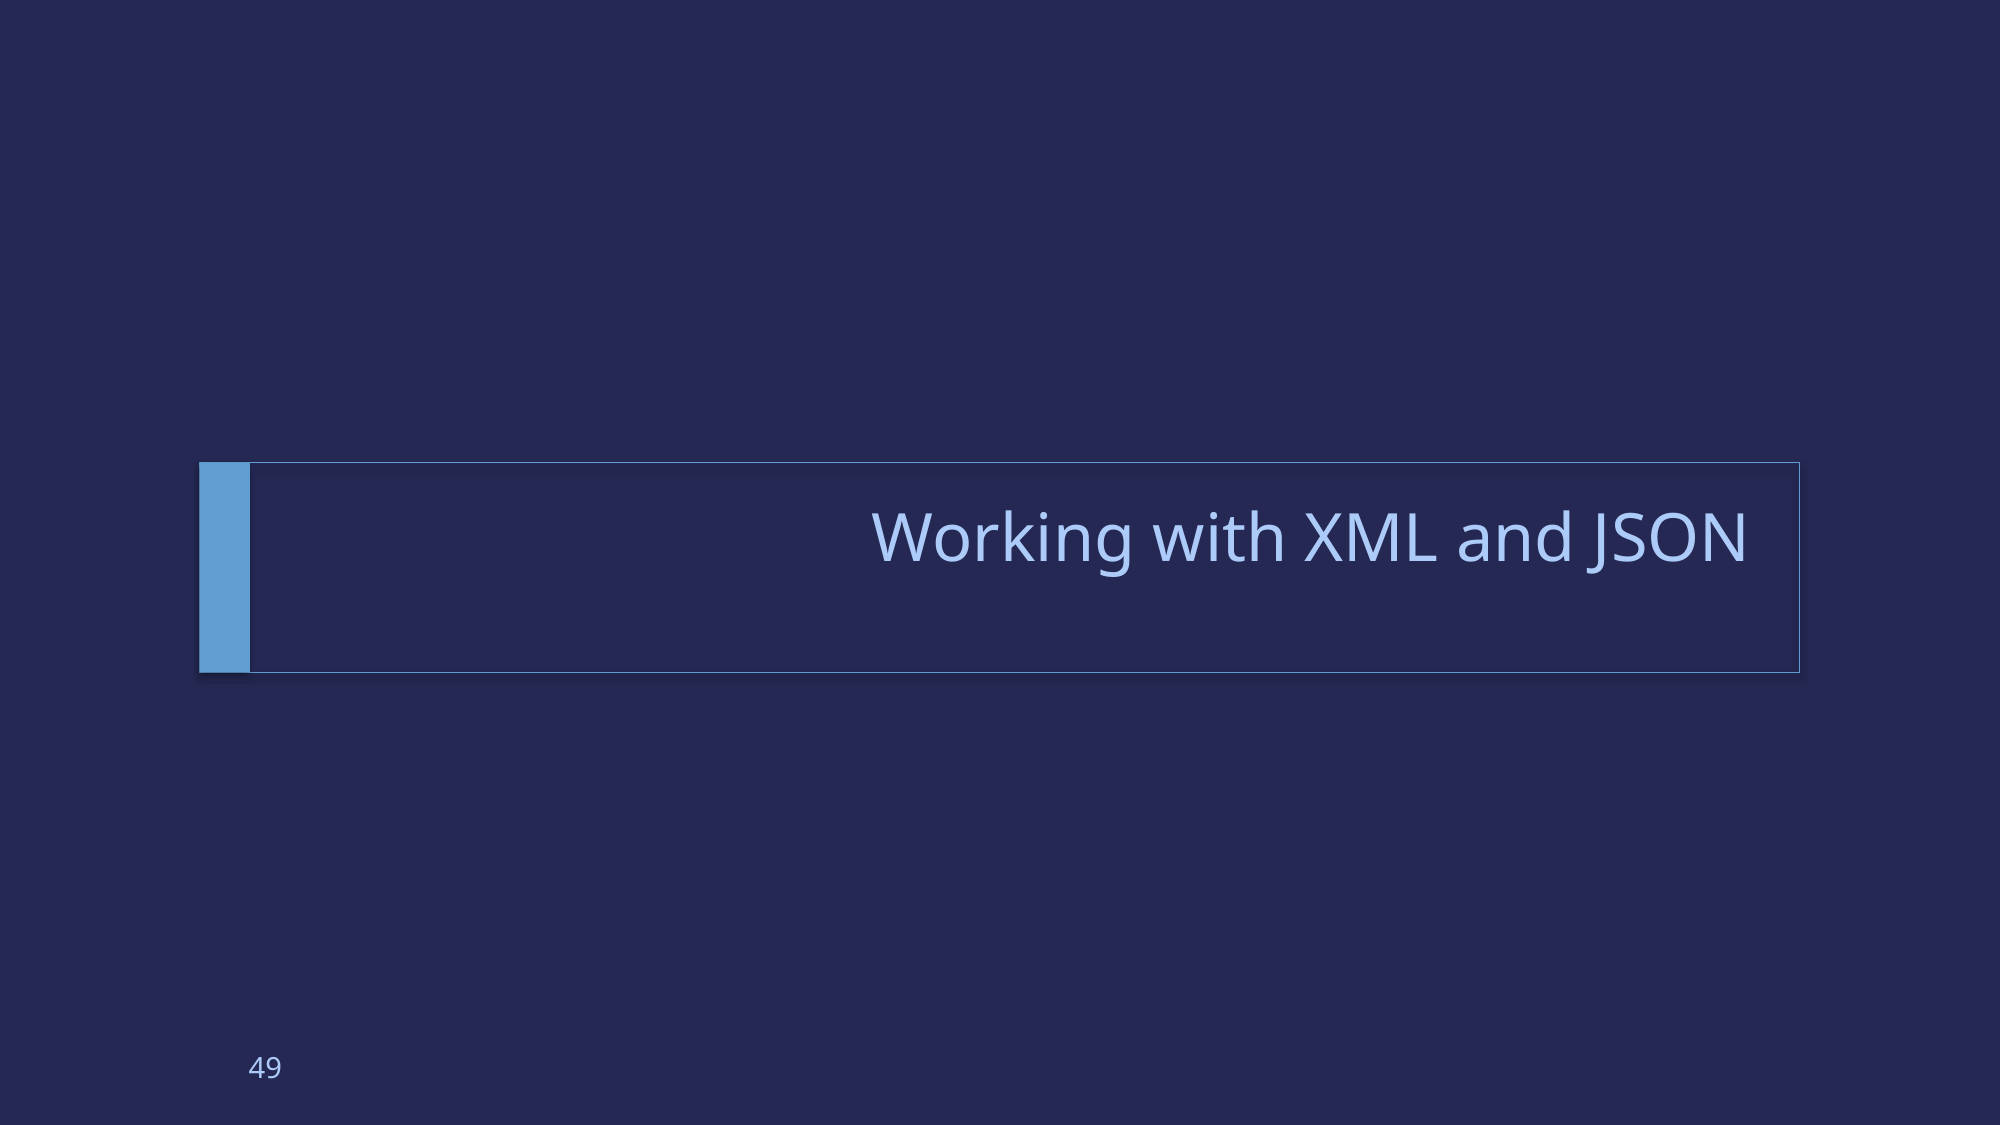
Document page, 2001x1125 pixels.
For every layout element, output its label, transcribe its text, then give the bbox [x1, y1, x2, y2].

title Working with XML and JSON [266, 487, 1767, 663]
slide_number 49 [233, 1042, 567, 1103]
